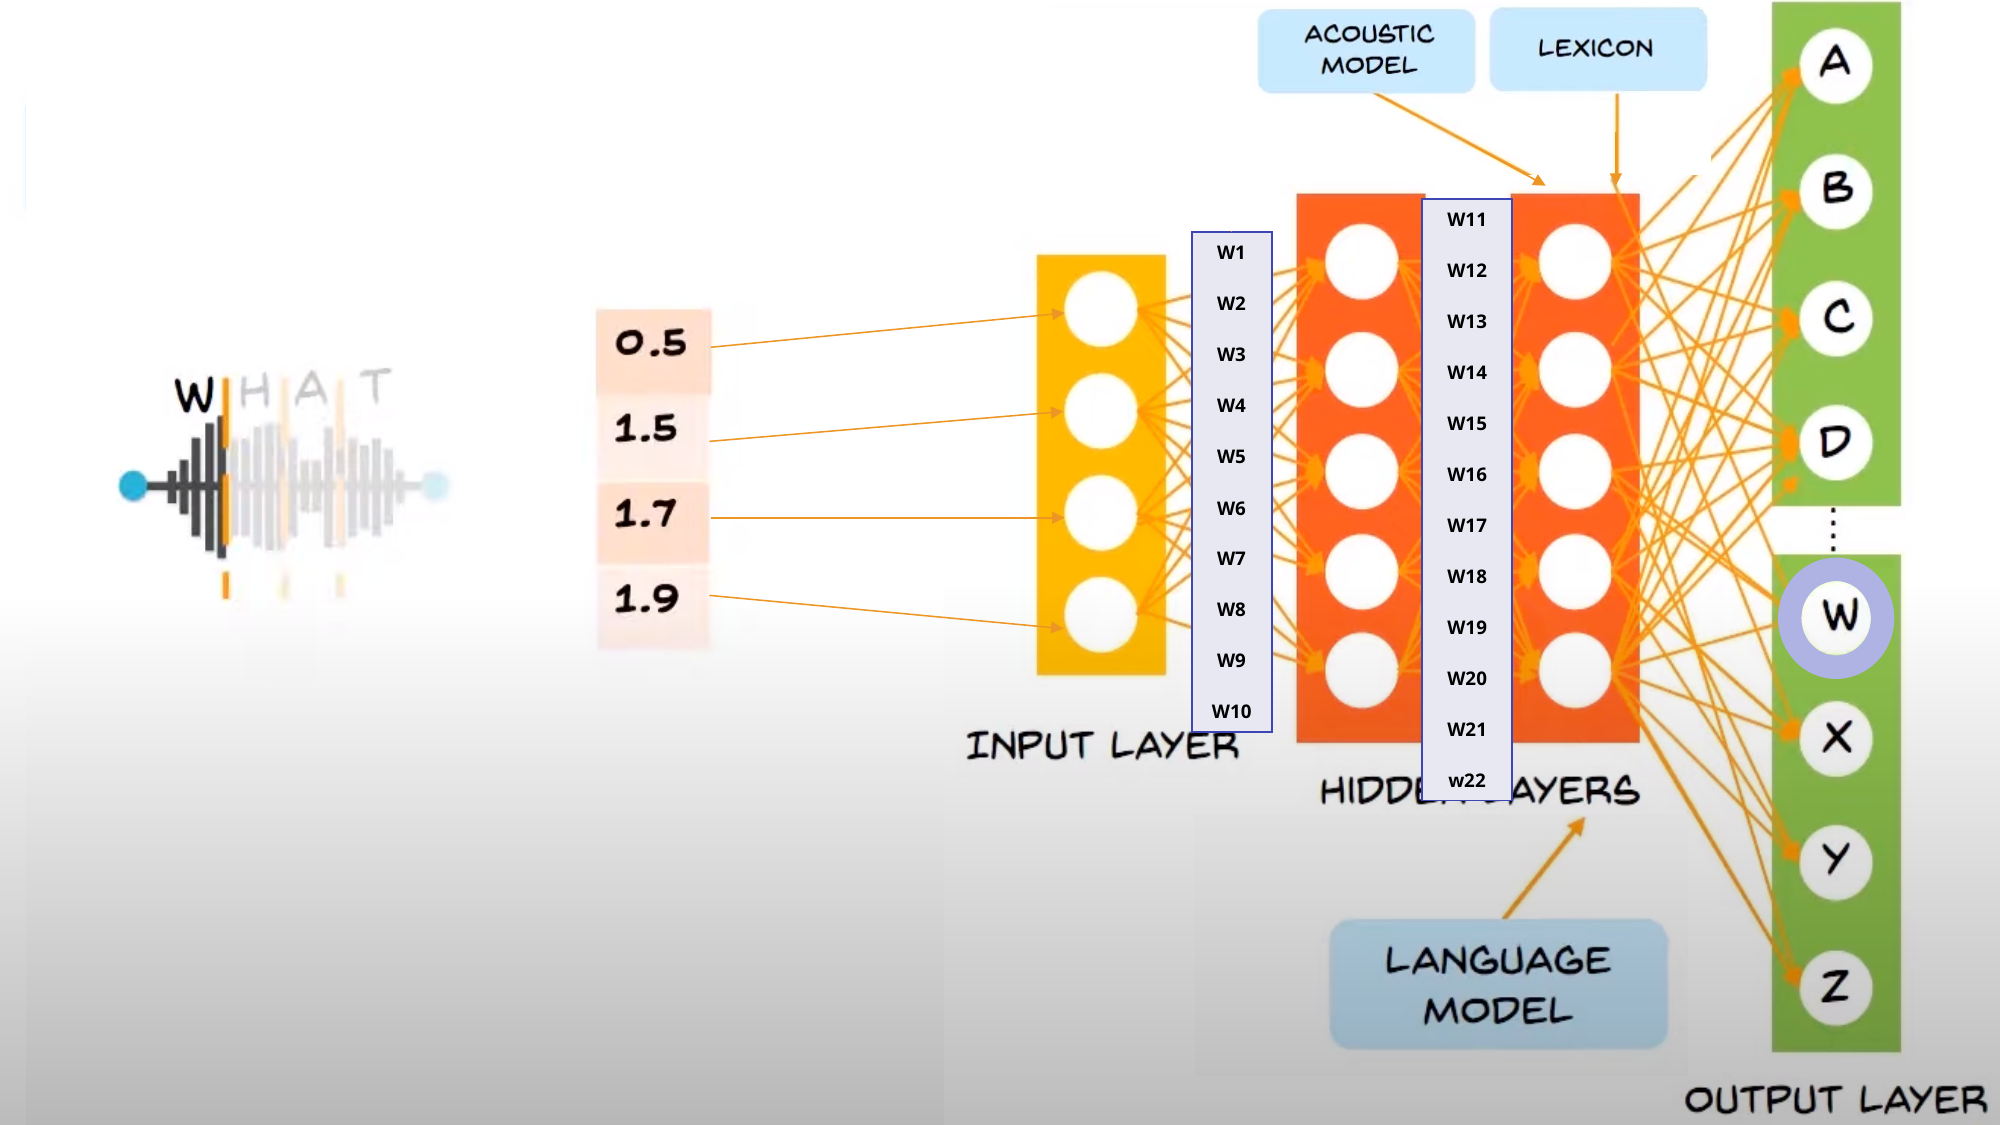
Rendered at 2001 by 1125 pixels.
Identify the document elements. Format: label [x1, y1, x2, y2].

text_box [1466, 142, 1546, 186]
text_box [709, 411, 1064, 442]
text_box [709, 595, 1064, 629]
text_box [710, 312, 1065, 348]
picture [0, 0, 2000, 1125]
